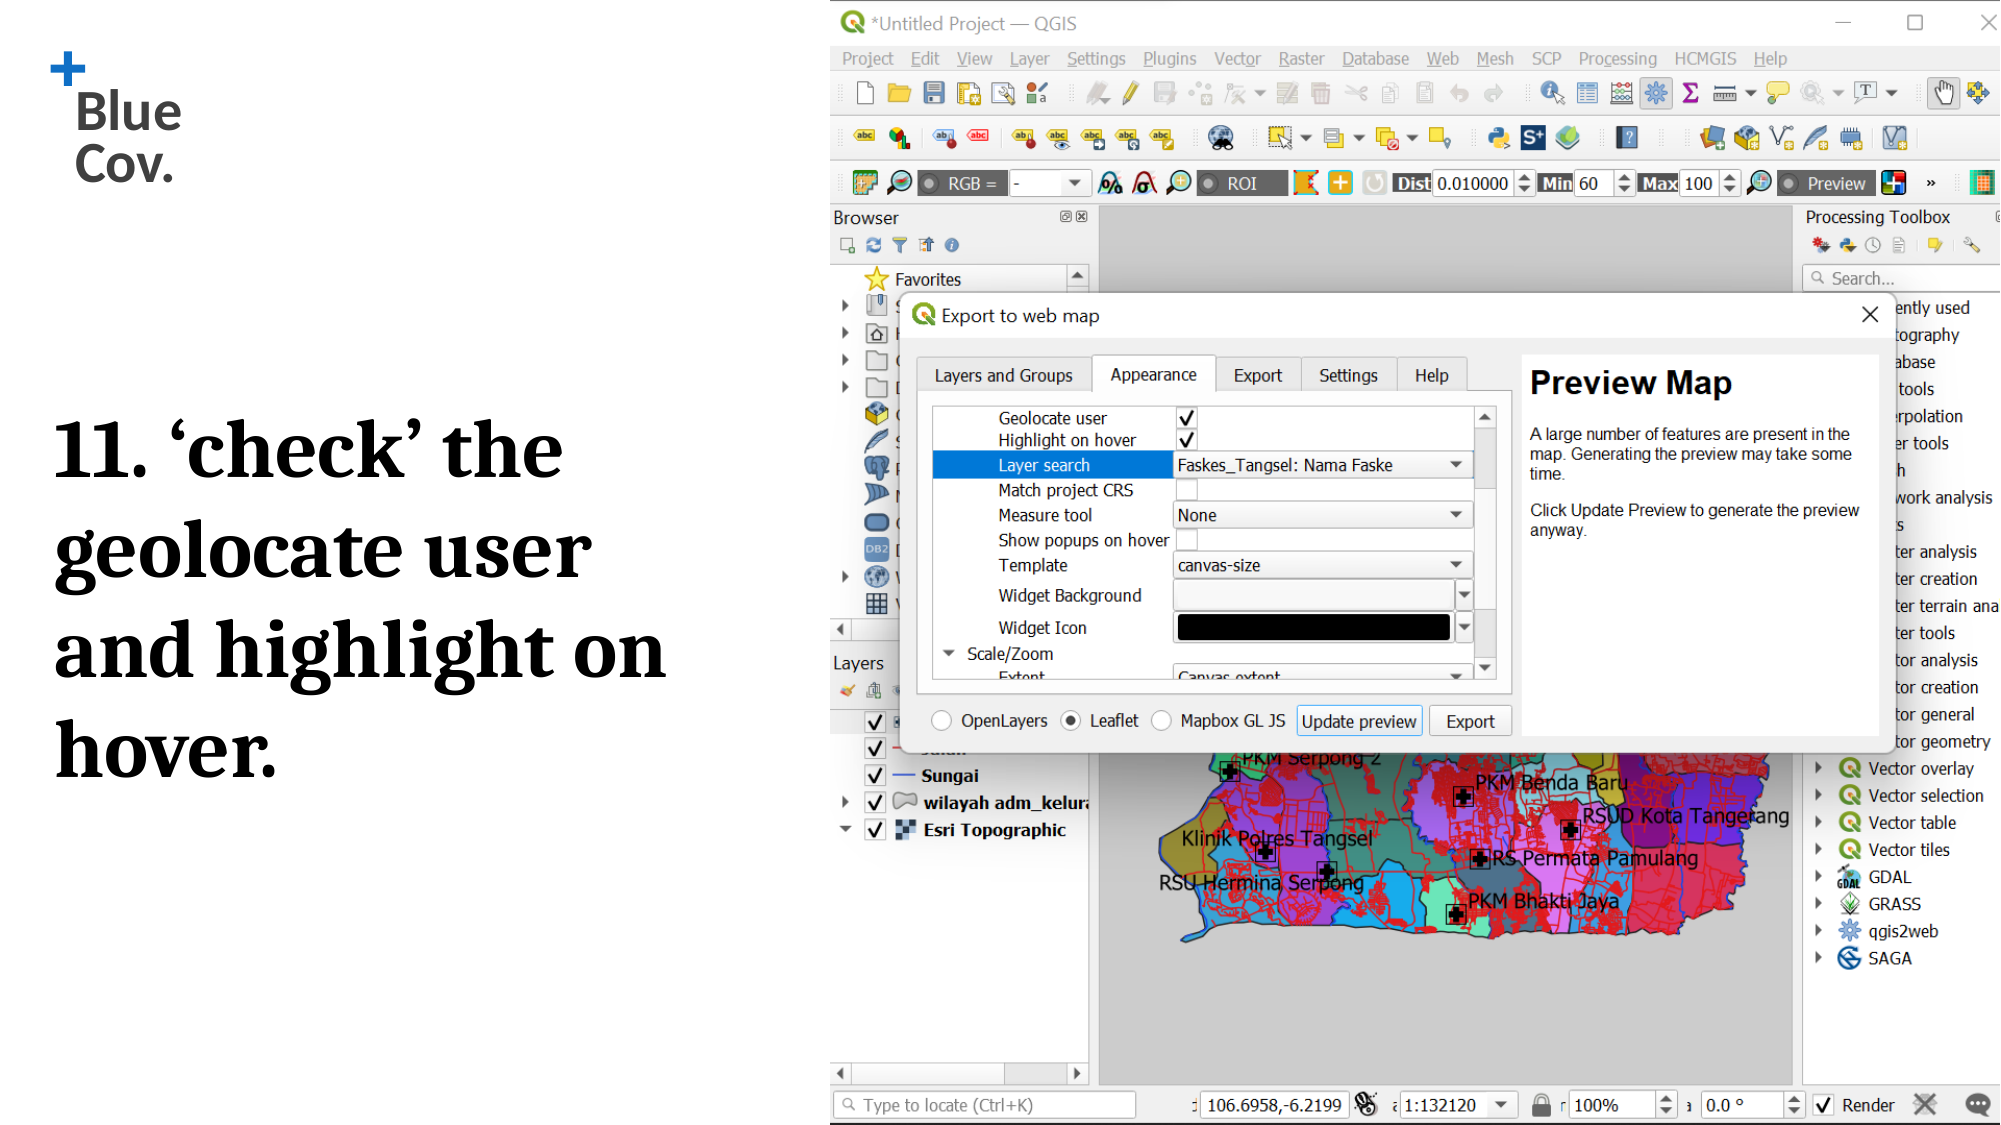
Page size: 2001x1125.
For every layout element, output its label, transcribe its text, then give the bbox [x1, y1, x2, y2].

text_box 11. ‘check’ the geolocate user and highlight on hover. [39, 386, 766, 802]
picture [830, 0, 2000, 1125]
